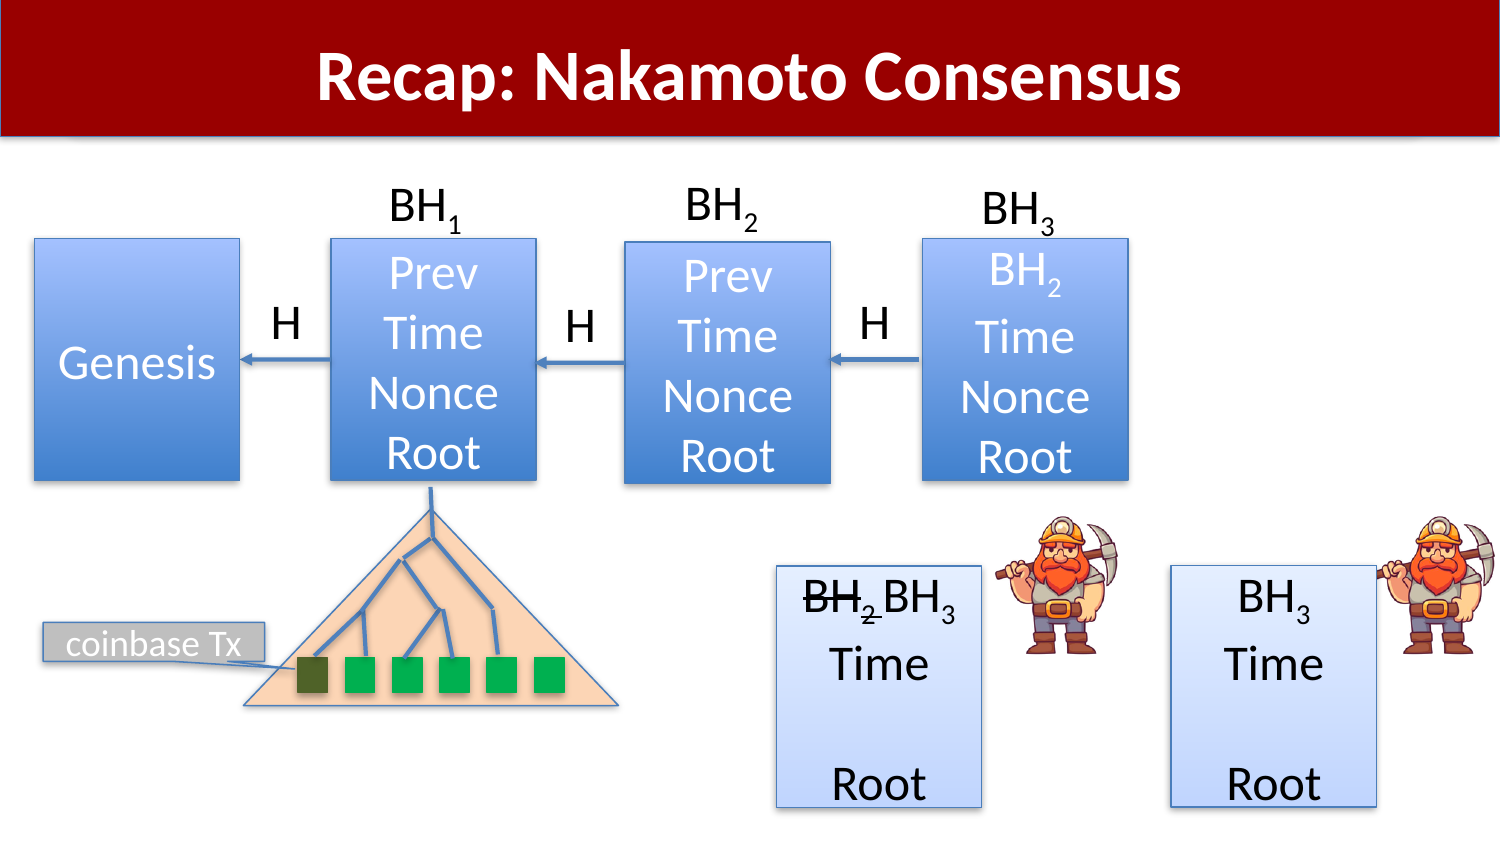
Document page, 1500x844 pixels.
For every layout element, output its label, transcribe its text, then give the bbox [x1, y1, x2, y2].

text_box BH2 [670, 162, 774, 240]
text_box H [255, 282, 315, 357]
text_box BH1 [373, 164, 477, 248]
text_box Prev Time Nonce Root [624, 241, 831, 484]
text_box BH2 Time Nonce Root [922, 238, 1129, 481]
picture [1350, 501, 1500, 668]
text_box H [550, 285, 609, 361]
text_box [42, 486, 619, 706]
text_box Genesis [34, 238, 240, 481]
text_box BH2 BH3 Time Root [776, 565, 982, 808]
picture [973, 501, 1139, 668]
text_box Prev Time Nonce Root [330, 238, 537, 481]
text_box BH3 Time Root [1170, 565, 1377, 808]
text_box H [844, 282, 904, 357]
text_box BH3 [966, 166, 1070, 250]
title Recap: Nakamoto Consensus [75, 20, 1425, 123]
